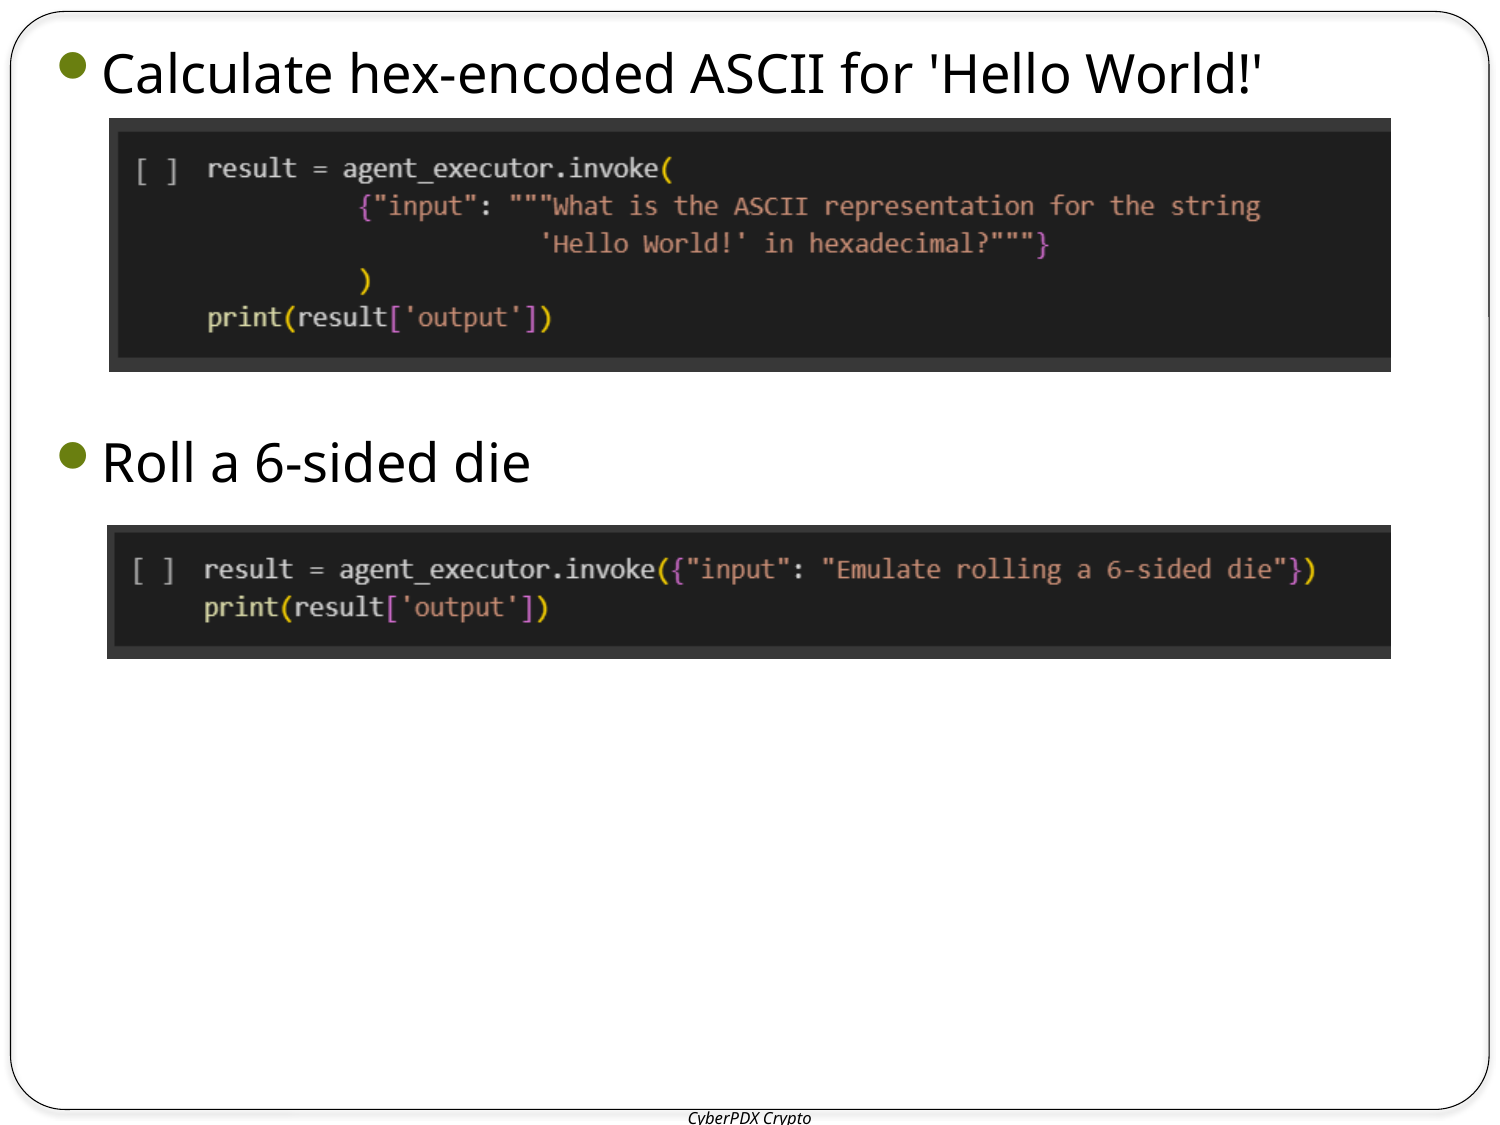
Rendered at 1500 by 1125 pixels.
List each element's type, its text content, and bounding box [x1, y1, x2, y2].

list Calculate hex-encoded ASCII for 'Hello World!' Roll a 6-sided die [40, 23, 1457, 1100]
picture [107, 525, 1391, 659]
picture [109, 118, 1391, 373]
